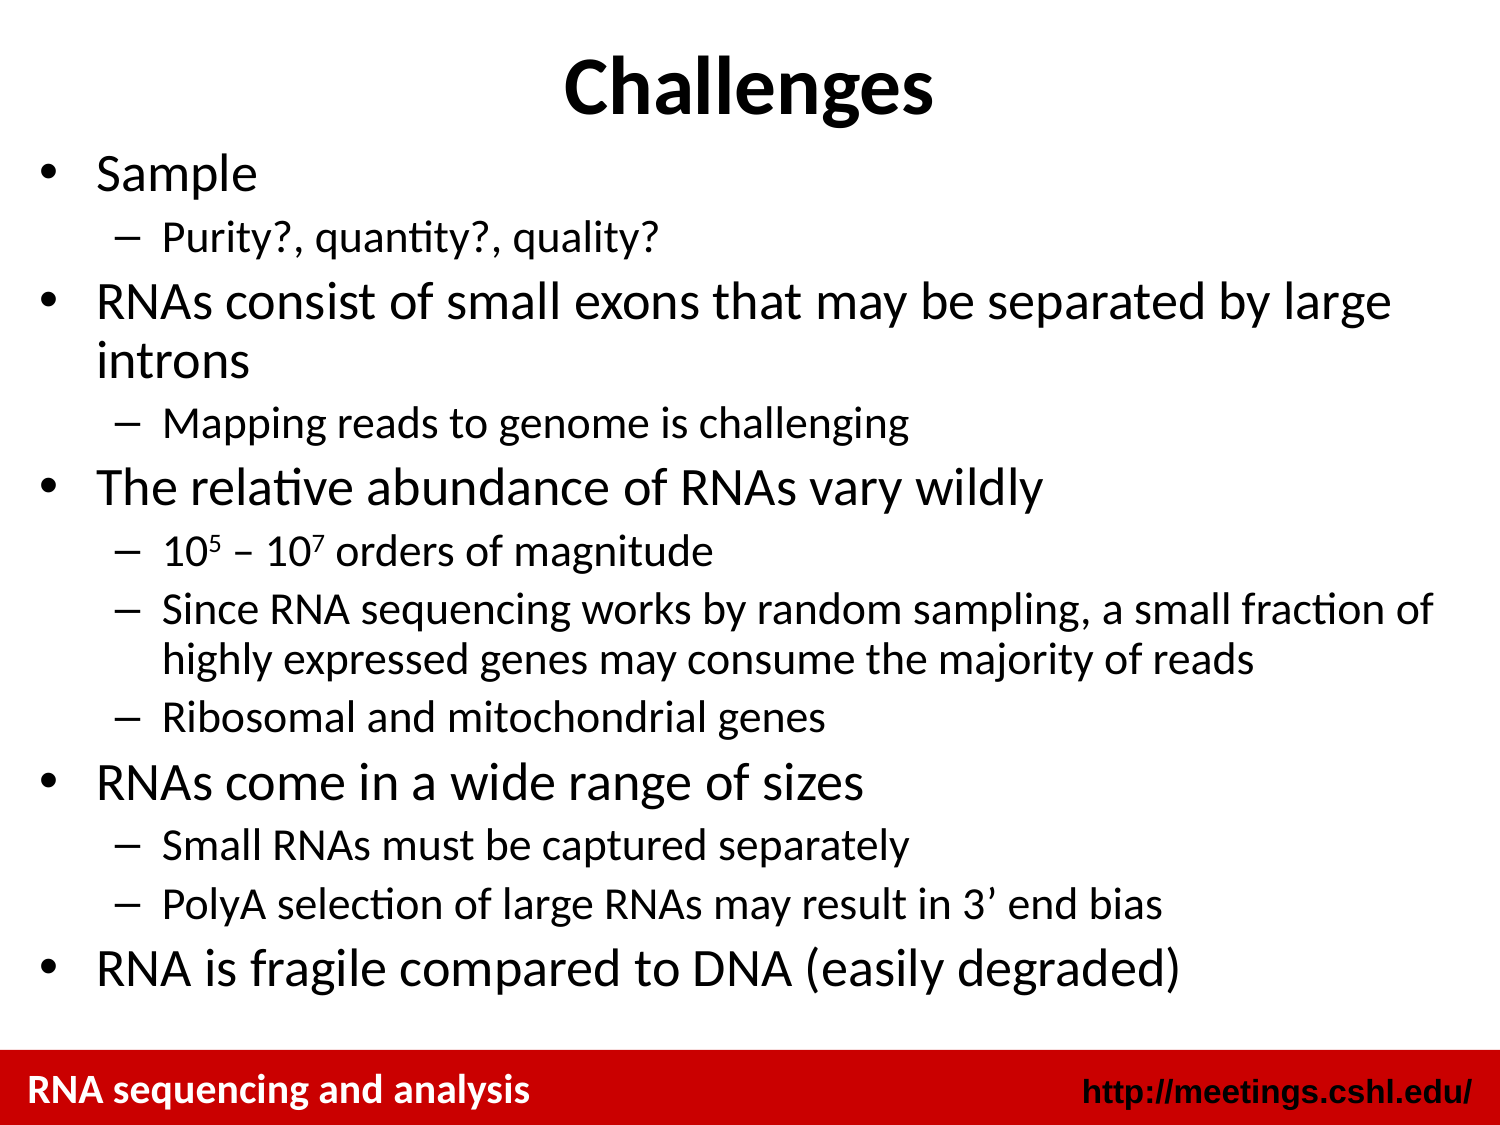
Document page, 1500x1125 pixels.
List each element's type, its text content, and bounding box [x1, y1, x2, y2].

title Challenges [24, 0, 1475, 137]
list Sample Purity?, quantity?, quality? RNAs consist of small exons that may be separated by large introns Mapping reads to genome is challenging The relative abundance of RNAs vary wildly 105 – 107 orders of magnitude Since RNA sequencing works by random sampling, a small fraction of highly expressed genes may consume the majority of reads Ribosomal and mitochondrial genes RNAs come in a wide range of sizes Small RNAs must be captured separately PolyA selection of large RNAs may result in 3’ end bias RNA is fragile compared to DNA (easily degraded) [24, 137, 1475, 910]
